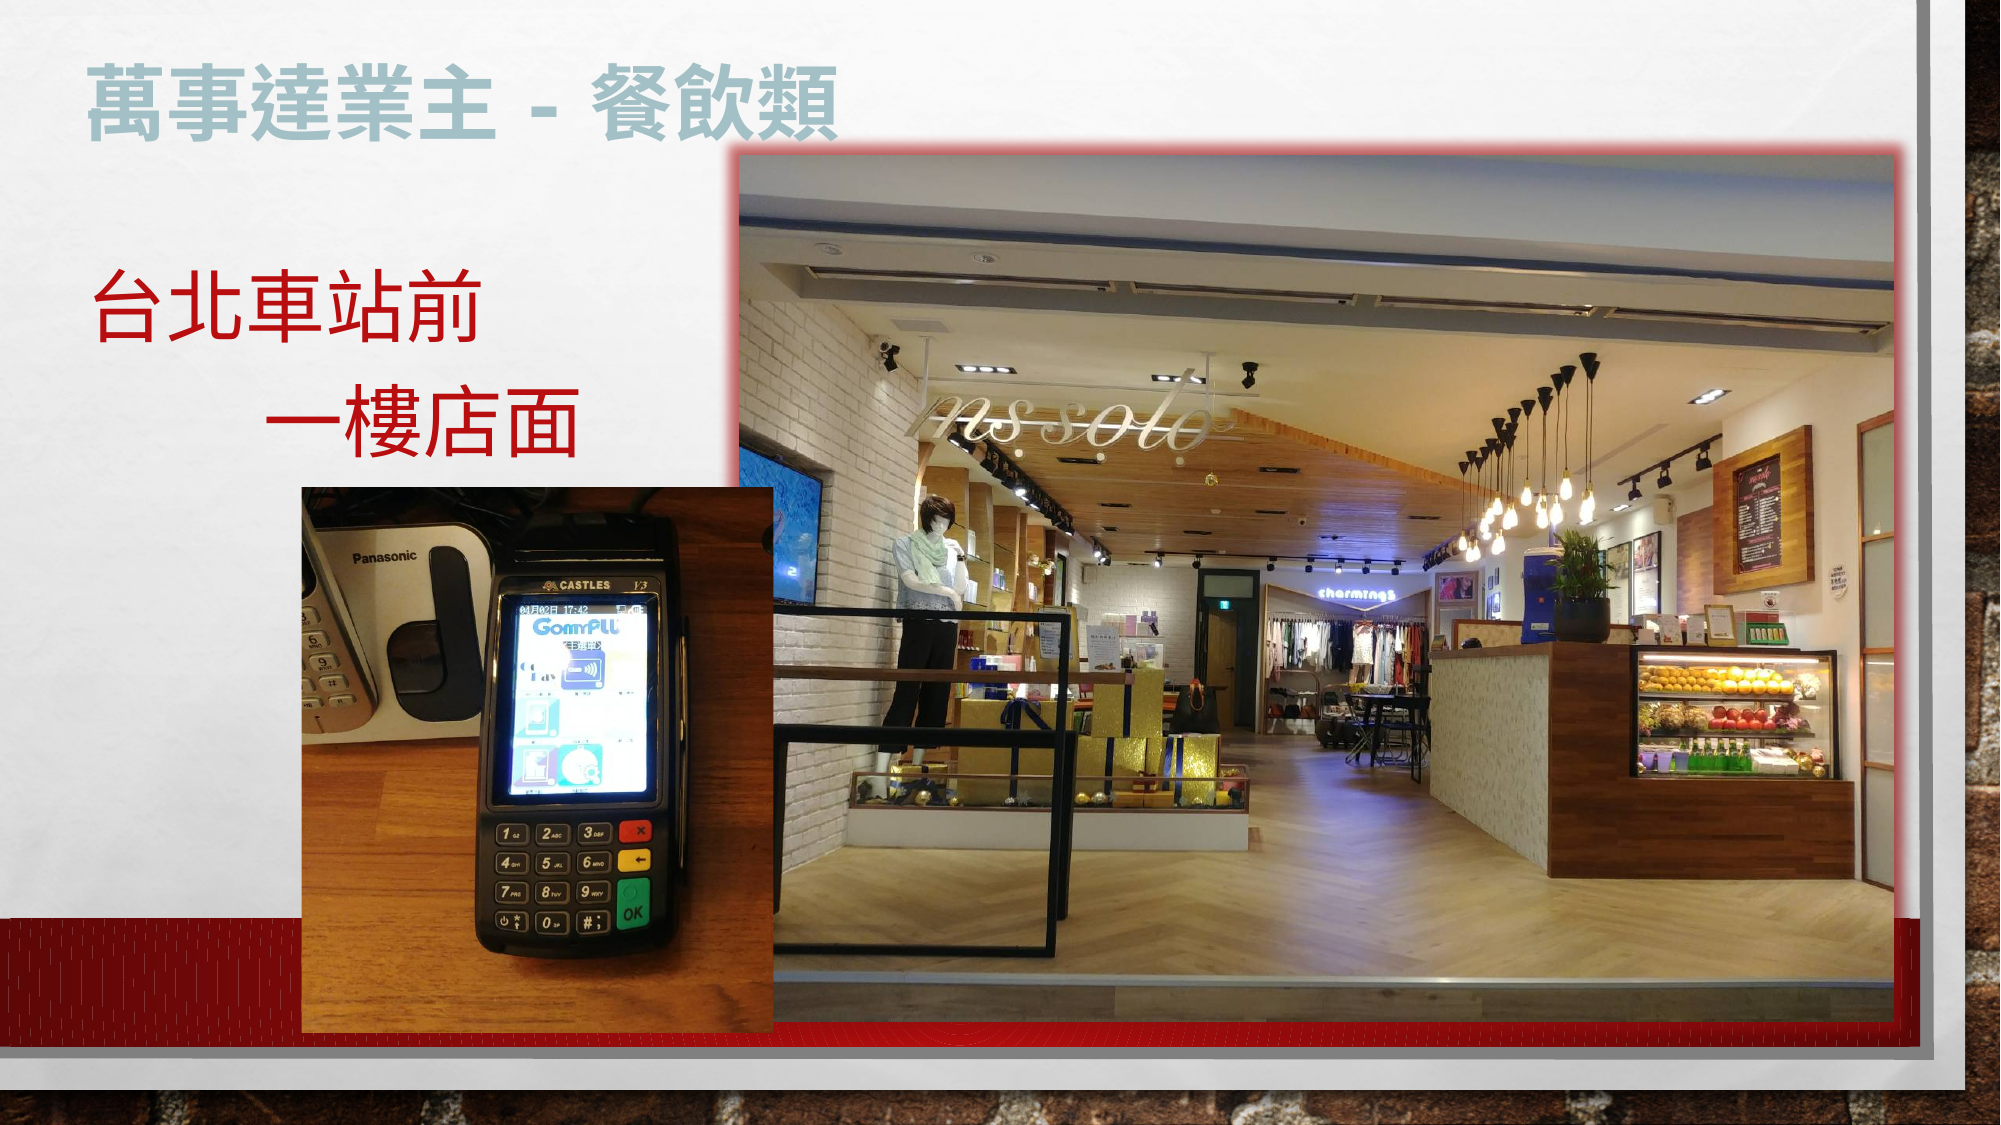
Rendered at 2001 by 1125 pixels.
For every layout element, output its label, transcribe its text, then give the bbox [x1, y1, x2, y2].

picture [0, 0, 2000, 1125]
text_box 萬事達業主-餐飲類 [68, 43, 1069, 259]
text_box 台北車站前 一樓店面 [71, 259, 722, 476]
picture [301, 154, 1895, 1033]
